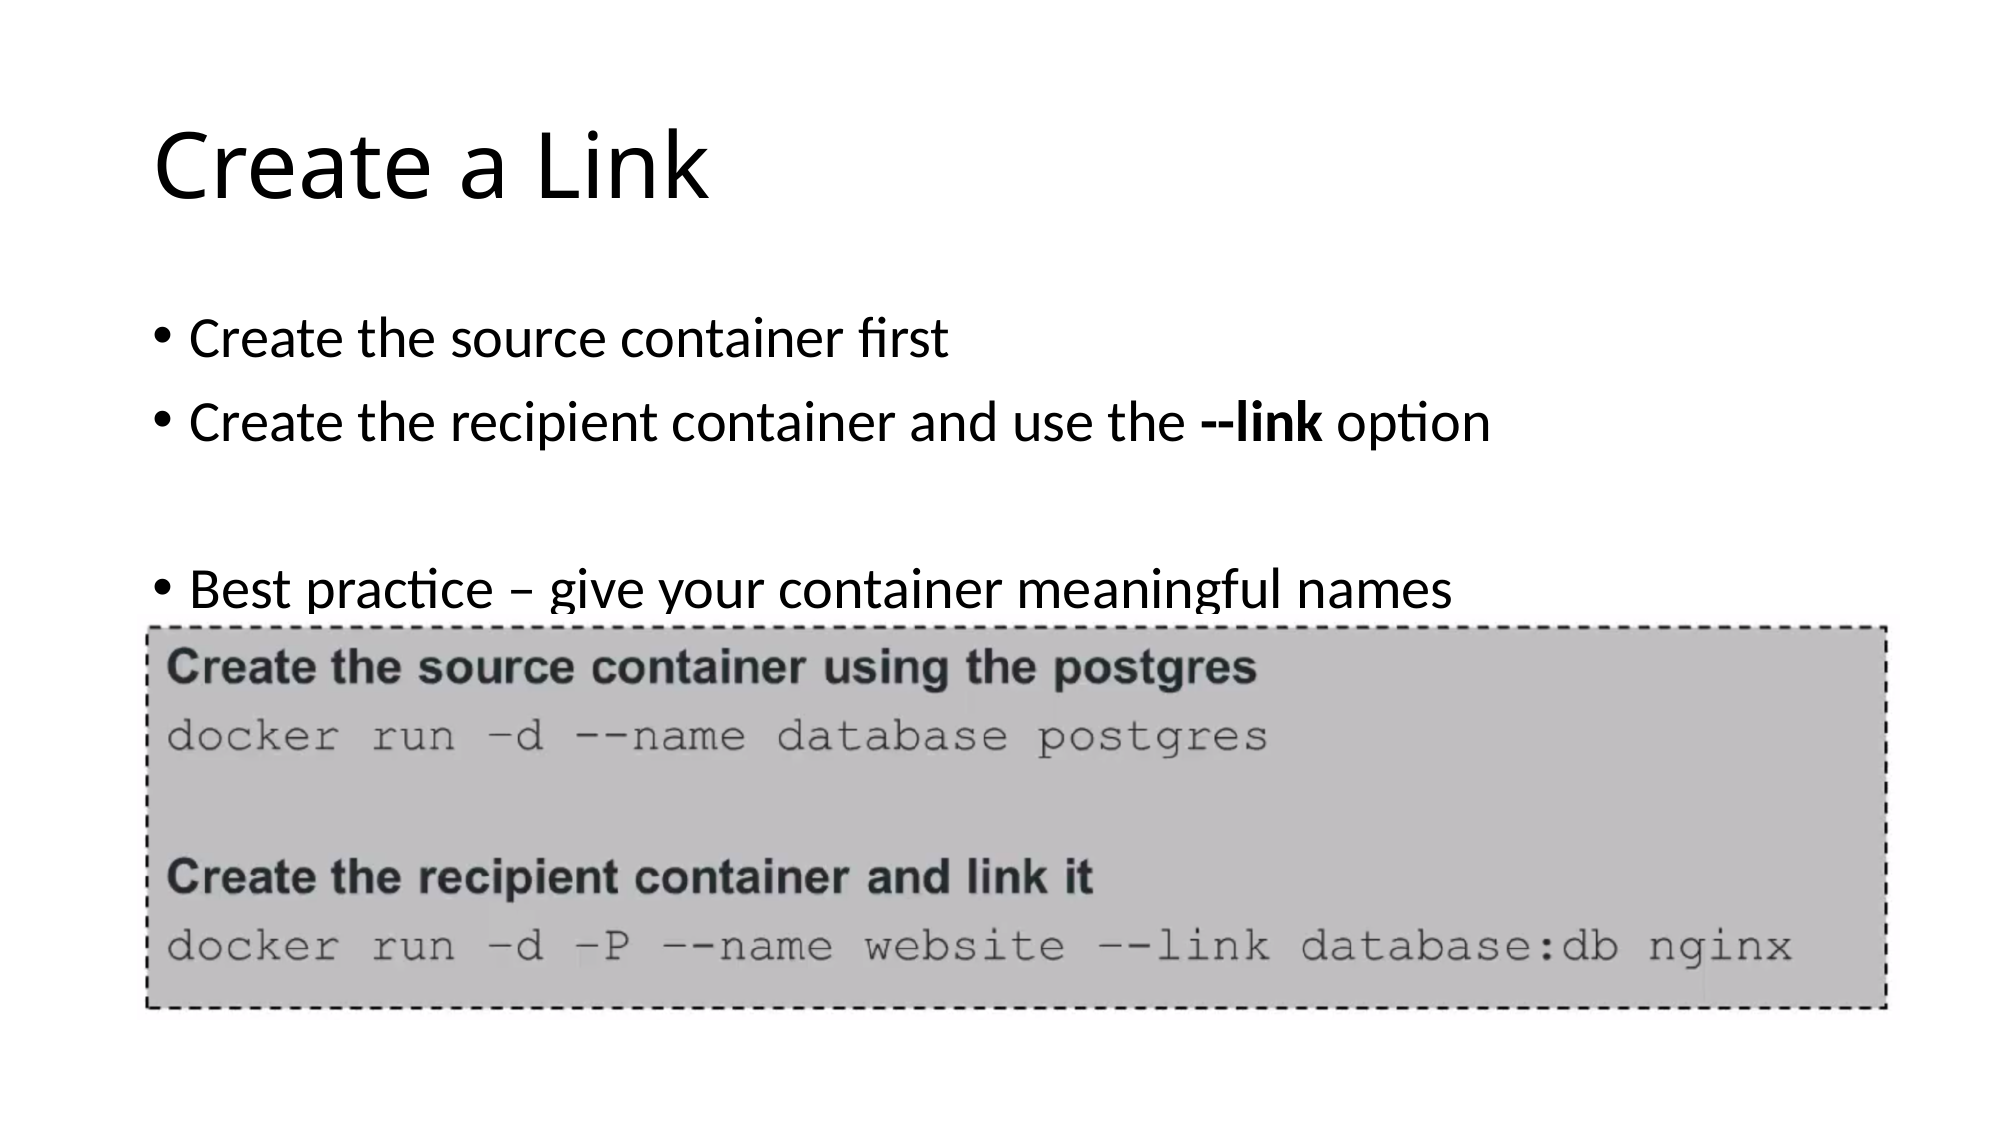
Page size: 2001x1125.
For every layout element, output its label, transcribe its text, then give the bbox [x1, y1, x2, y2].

list Create the source container first Create the recipient container and use the --link option Best practice – give your container meaningful names [137, 299, 1863, 614]
title Create a Link [137, 59, 1863, 278]
picture [137, 614, 1900, 1020]
